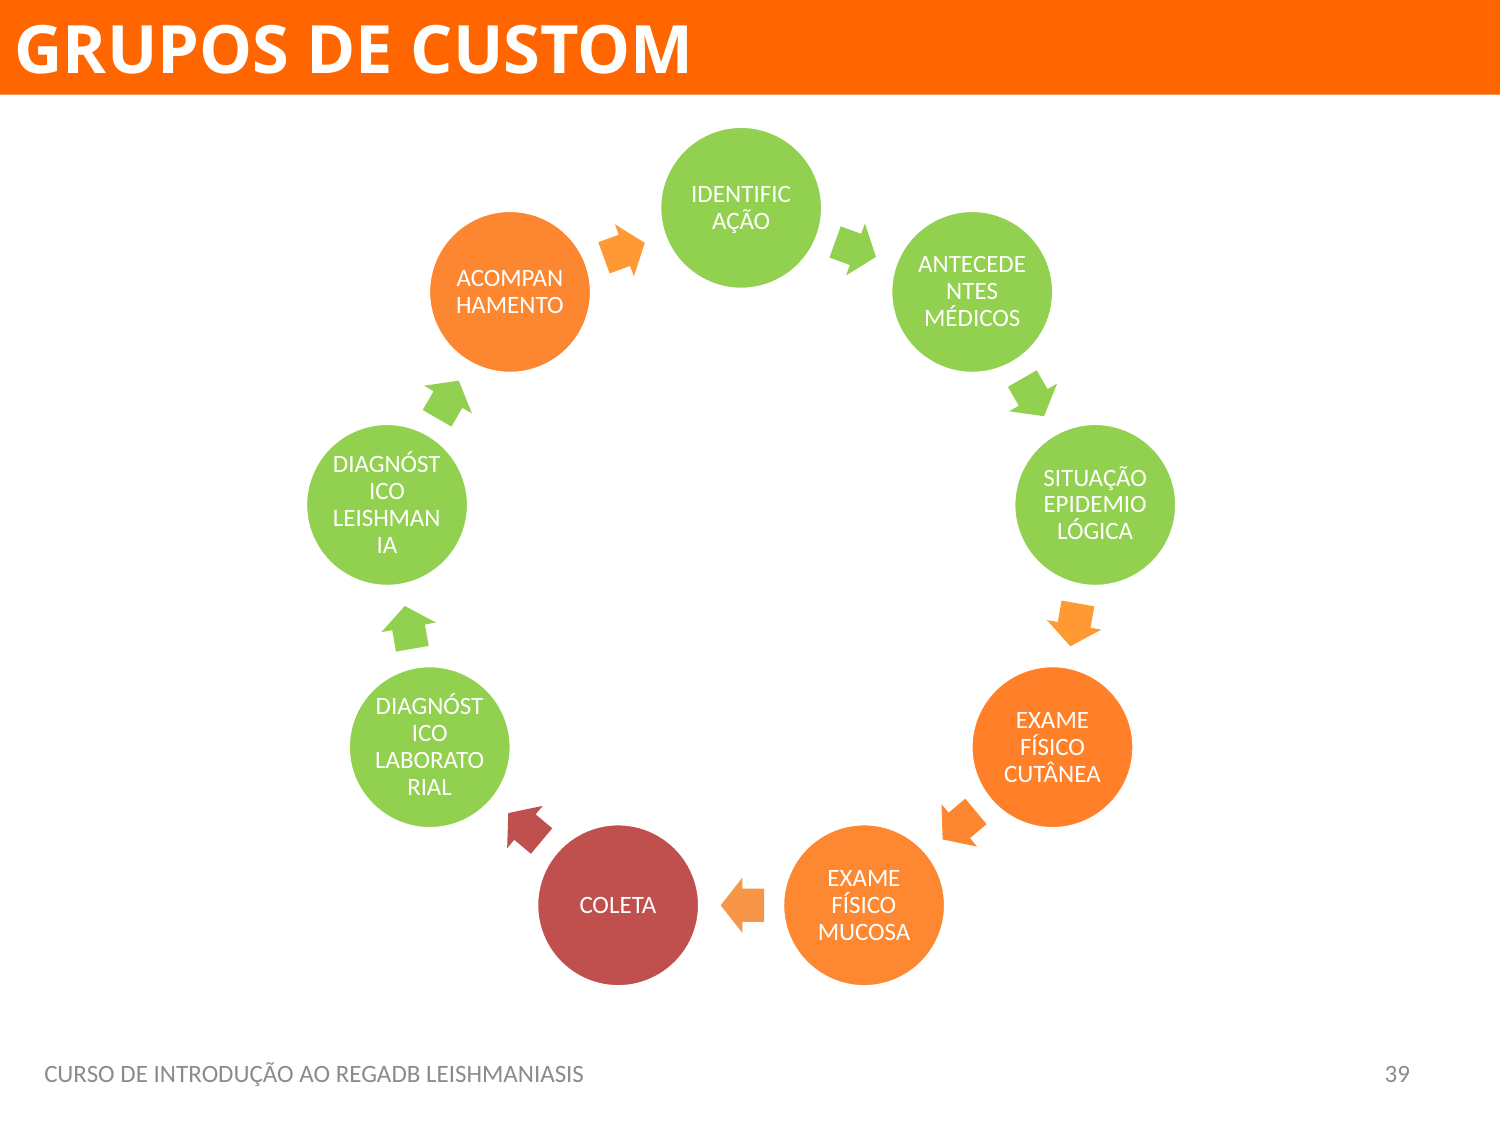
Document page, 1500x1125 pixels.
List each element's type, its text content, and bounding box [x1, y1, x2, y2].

footer CURSO DE INTRODUÇÃO AO REGADB LEISHMANIASIS [29, 1042, 988, 1103]
text_box GRUPOS DE CUSTOM [0, 0, 1500, 95]
slide_number 39 [1074, 1042, 1425, 1103]
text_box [0, 125, 1483, 988]
